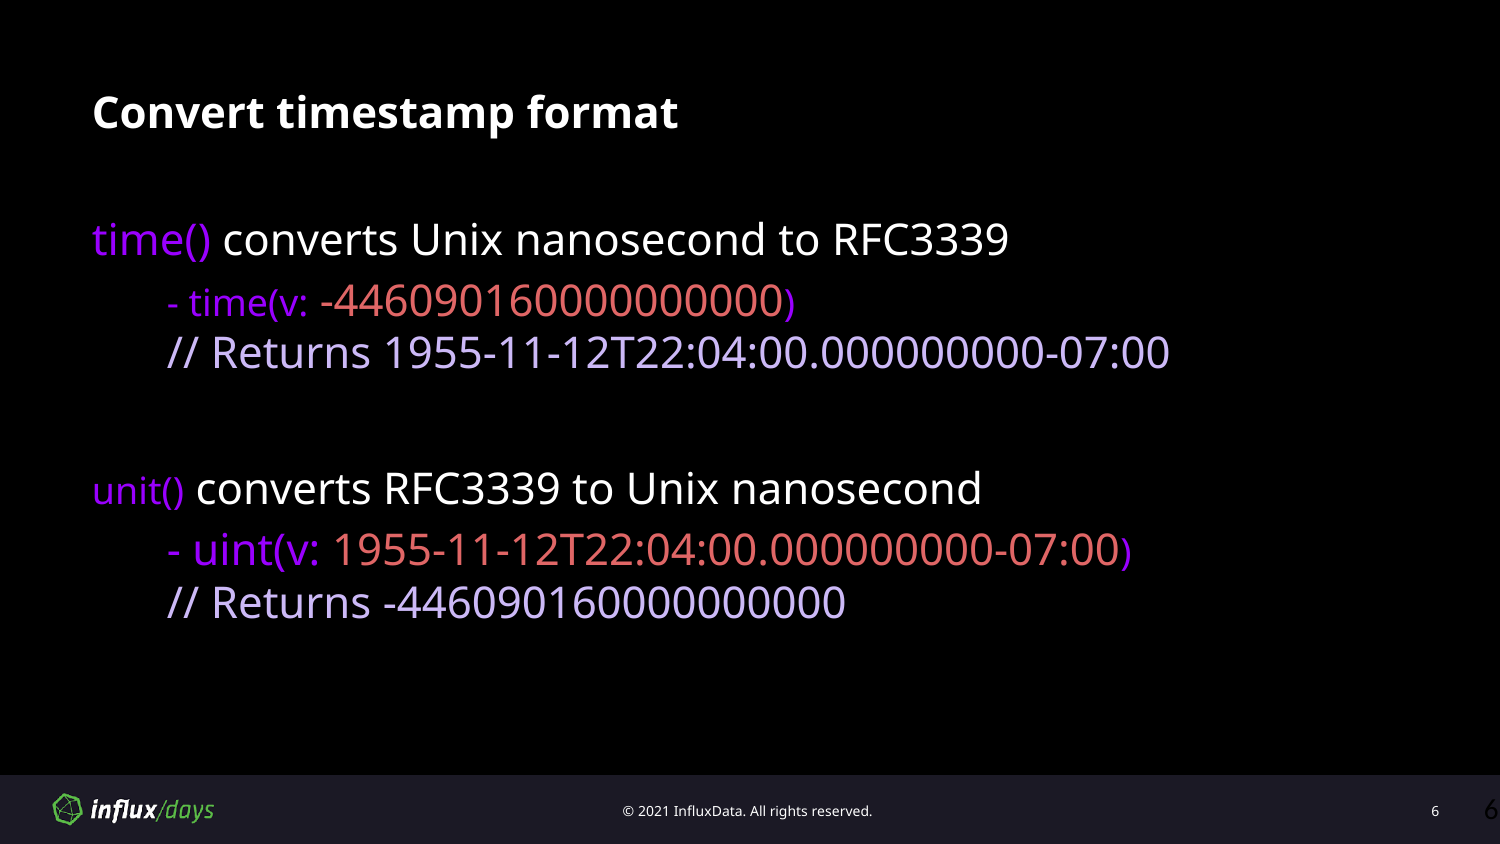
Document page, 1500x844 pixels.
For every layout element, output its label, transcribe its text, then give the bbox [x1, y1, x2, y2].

list time() converts Unix nanosecond to RFC3339 - time(v: -446090160000000000) // Returns 1955-11-12T22:04:00.000000000-07:00 unit() converts RFC3339 to Unix nanosecond - uint(v: 1955-11-12T22:04:00.000000000-07:00) // Returns -446090160000000000 [76, 204, 1424, 761]
slide_number ‹#› [1468, 782, 1500, 827]
picture [0, 775, 1500, 844]
title Convert timestamp format [76, 33, 1424, 196]
